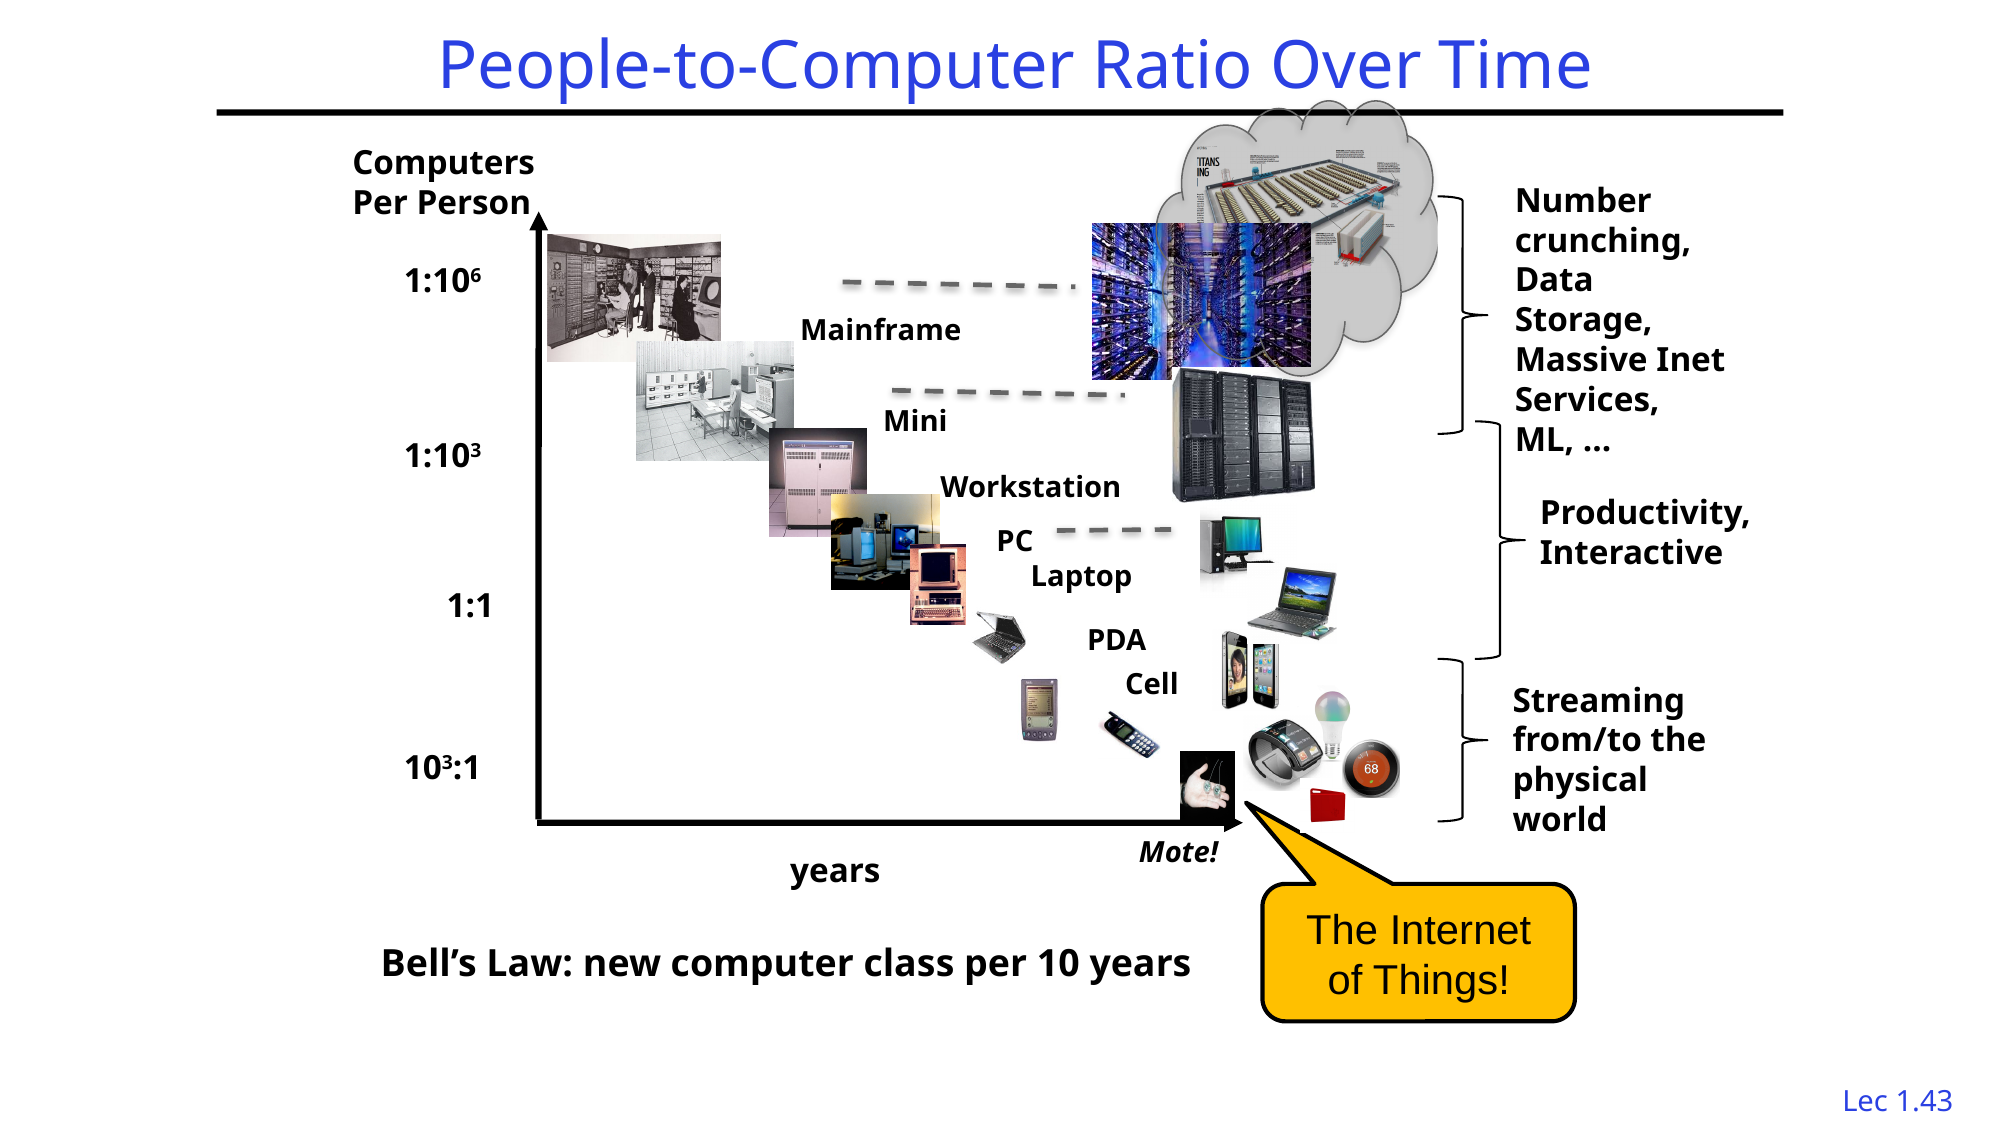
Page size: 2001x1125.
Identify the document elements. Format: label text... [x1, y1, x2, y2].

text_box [337, 133, 1258, 898]
text_box Productivity, Interactive [1524, 483, 1775, 579]
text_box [891, 390, 1126, 396]
text_box Bell’s Law: new computer class per 10 years [365, 931, 1208, 992]
text_box [1203, 100, 1437, 372]
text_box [842, 281, 1076, 288]
text_box Streaming from/to the physical world [1497, 671, 1748, 846]
text_box Number crunching, Data Storage, Massive Inet Services, ML, … [1500, 171, 1750, 466]
text_box [1437, 196, 1488, 434]
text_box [1123, 751, 1253, 876]
picture [1091, 146, 1404, 712]
title People-to-Computer Ratio Over Time [367, 30, 1665, 104]
text_box The Internet of Things! [1262, 811, 1575, 1022]
text_box [1474, 421, 1524, 659]
picture [1243, 685, 1401, 833]
text_box [1437, 658, 1488, 822]
